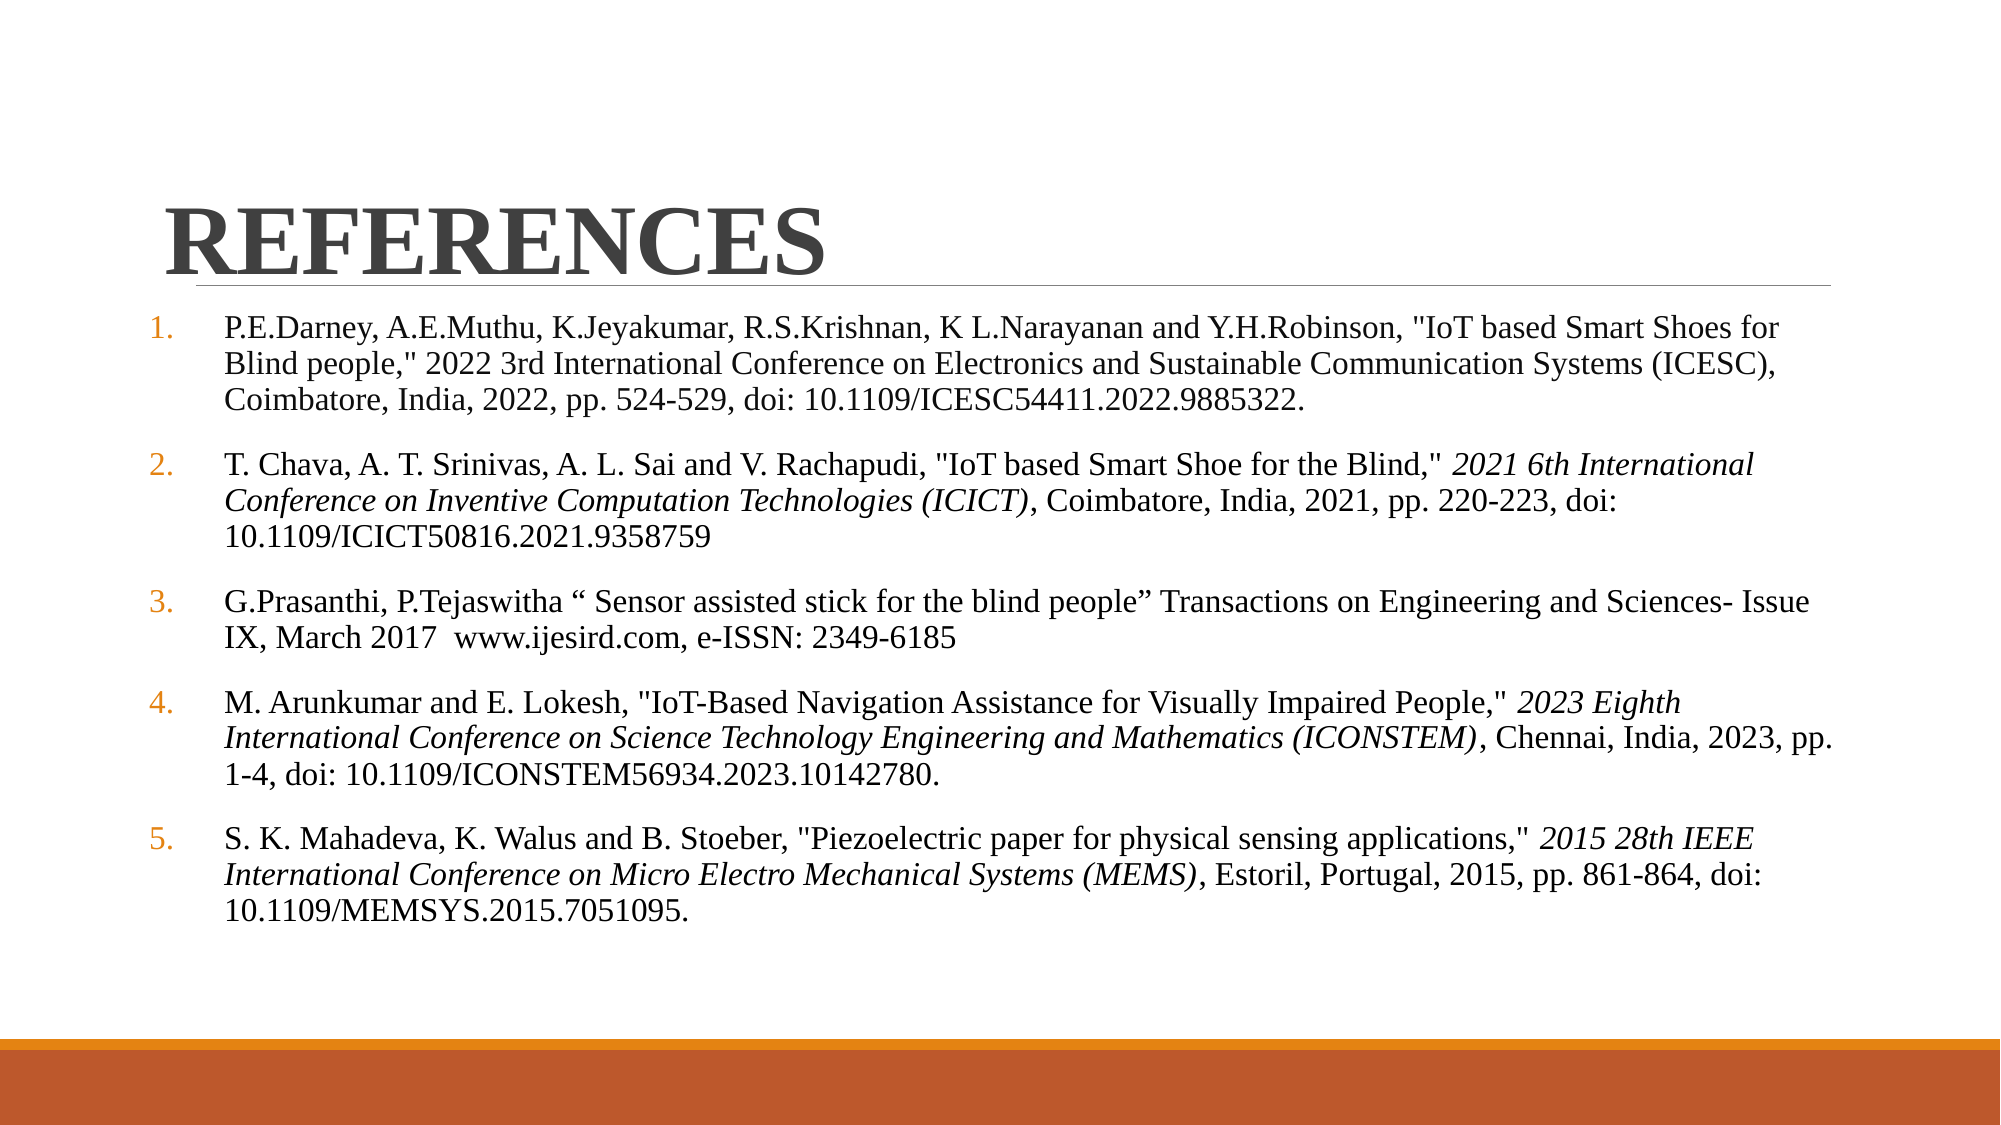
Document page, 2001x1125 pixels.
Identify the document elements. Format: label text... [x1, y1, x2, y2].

list P.E.Darney, A.E.Muthu, K.Jeyakumar, R.S.Krishnan, K L.Narayanan and Y.H.Robinson, "IoT based Smart Shoes for Blind people," 2022 3rd International Conference on Electronics and Sustainable Communication Systems (ICESC), Coimbatore, India, 2022, pp. 524-529, doi: 10.1109/ICESC54411.2022.9885322. T. Chava, A. T. Srinivas, A. L. Sai and V. Rachapudi, "IoT based Smart Shoe for the Blind," 2021 6th International Conference on Inventive Computation Technologies (ICICT), Coimbatore, India, 2021, pp. 220-223, doi: 10.1109/ICICT50816.2021.9358759 G.Prasanthi, P.Tejaswitha “ Sensor assisted stick for the blind people” Transactions on Engineering and Sciences- Issue IX, March 2017 www.ijesird.com, e-ISSN: 2349-6185 M. Arunkumar and E. Lokesh, "IoT-Based Navigation Assistance for Visually Impaired People," 2023 Eighth International Conference on Science Technology Engineering and Mathematics (ICONSTEM), Chennai, India, 2023, pp. 1-4, doi: 10.1109/ICONSTEM56934.2023.10142780. S. K. Mahadeva, K. Walus and B. Stoeber, "Piezoelectric paper for physical sensing applications," 2015 28th IEEE International Conference on Micro Electro Mechanical Systems (MEMS), Estoril, Portugal, 2015, pp. 861-864, doi: 10.1109/MEMSYS.2015.7051095. [149, 302, 1856, 963]
title REFERENCES [149, 64, 1800, 302]
